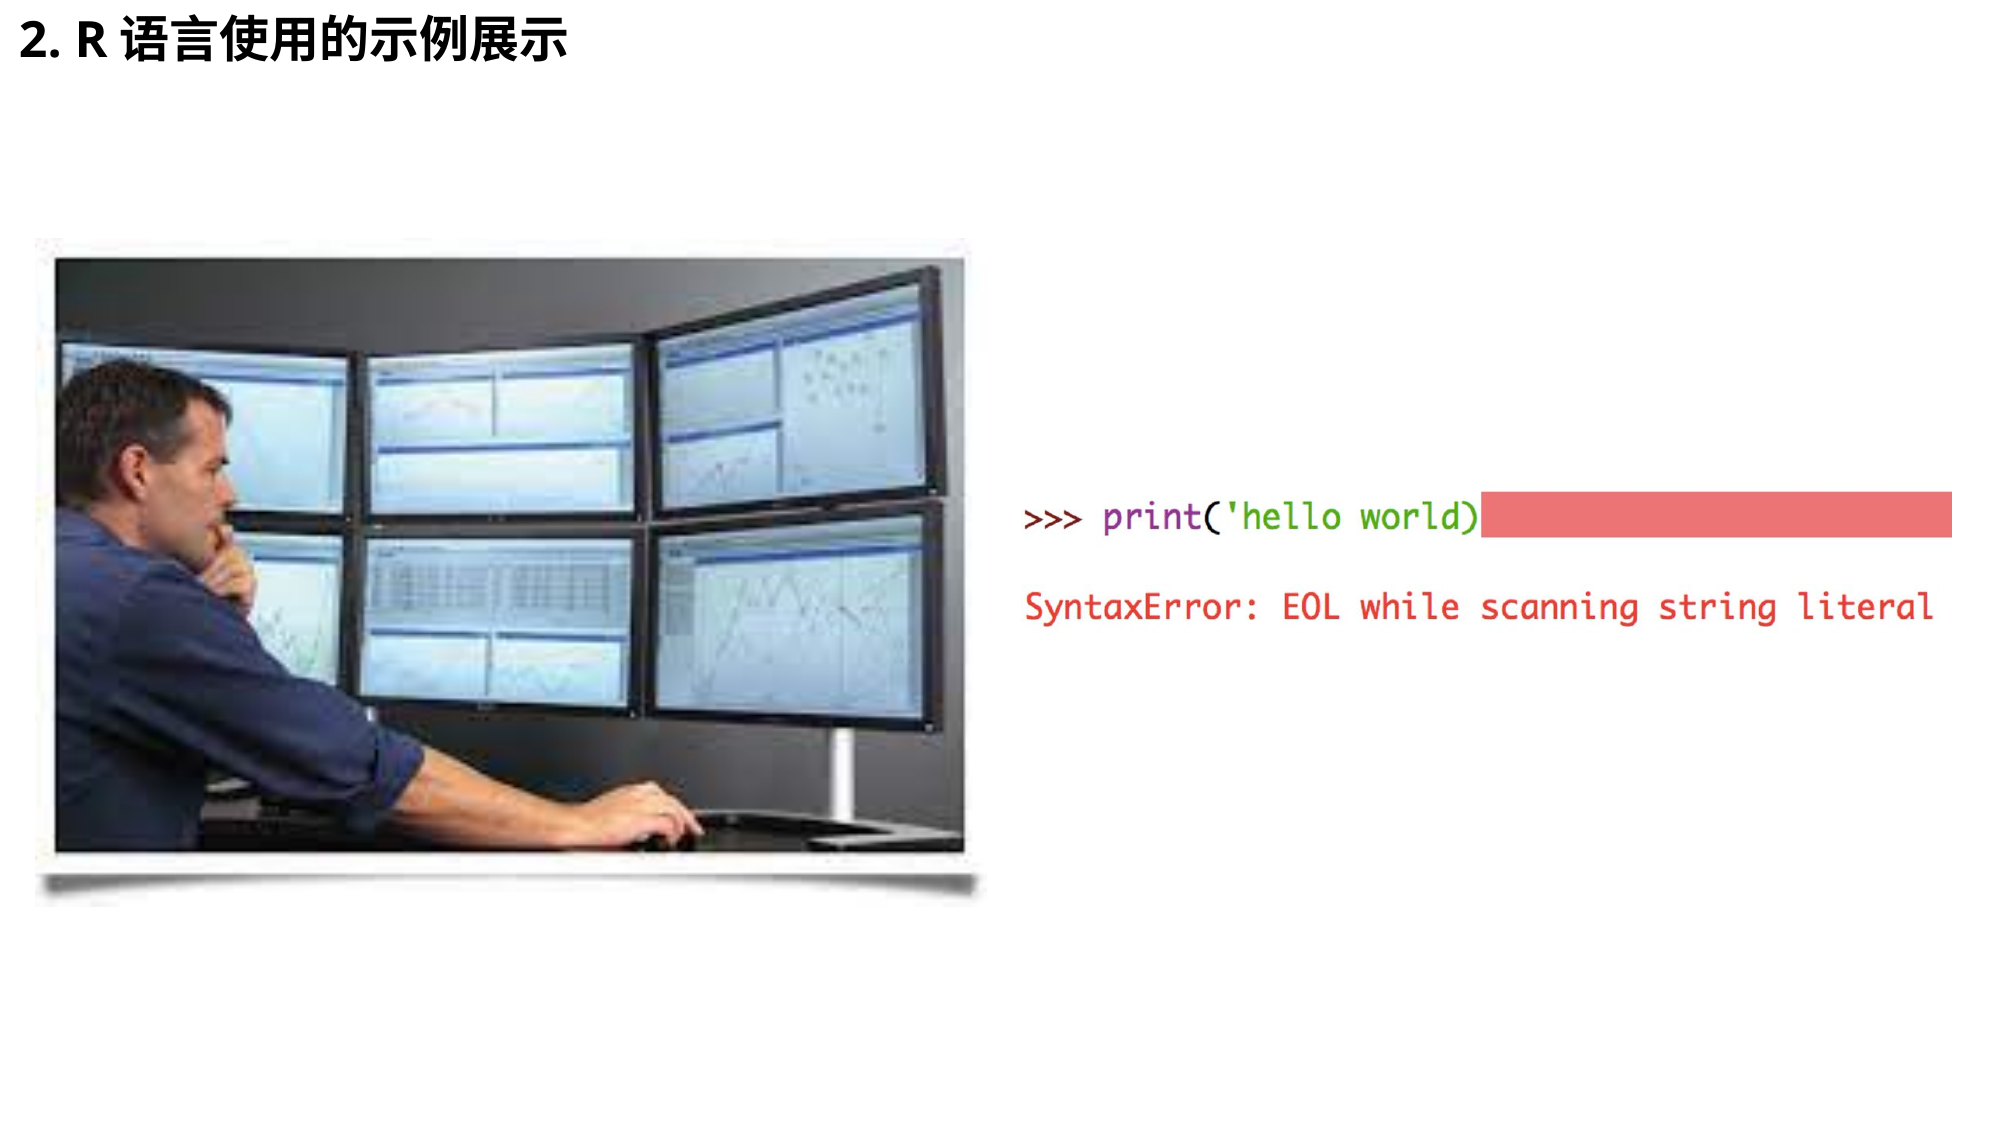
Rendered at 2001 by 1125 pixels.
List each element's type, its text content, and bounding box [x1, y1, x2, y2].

picture [35, 238, 987, 907]
picture [1021, 310, 1952, 835]
text_box 2. R语言使用的示例展示 [4, 0, 585, 75]
